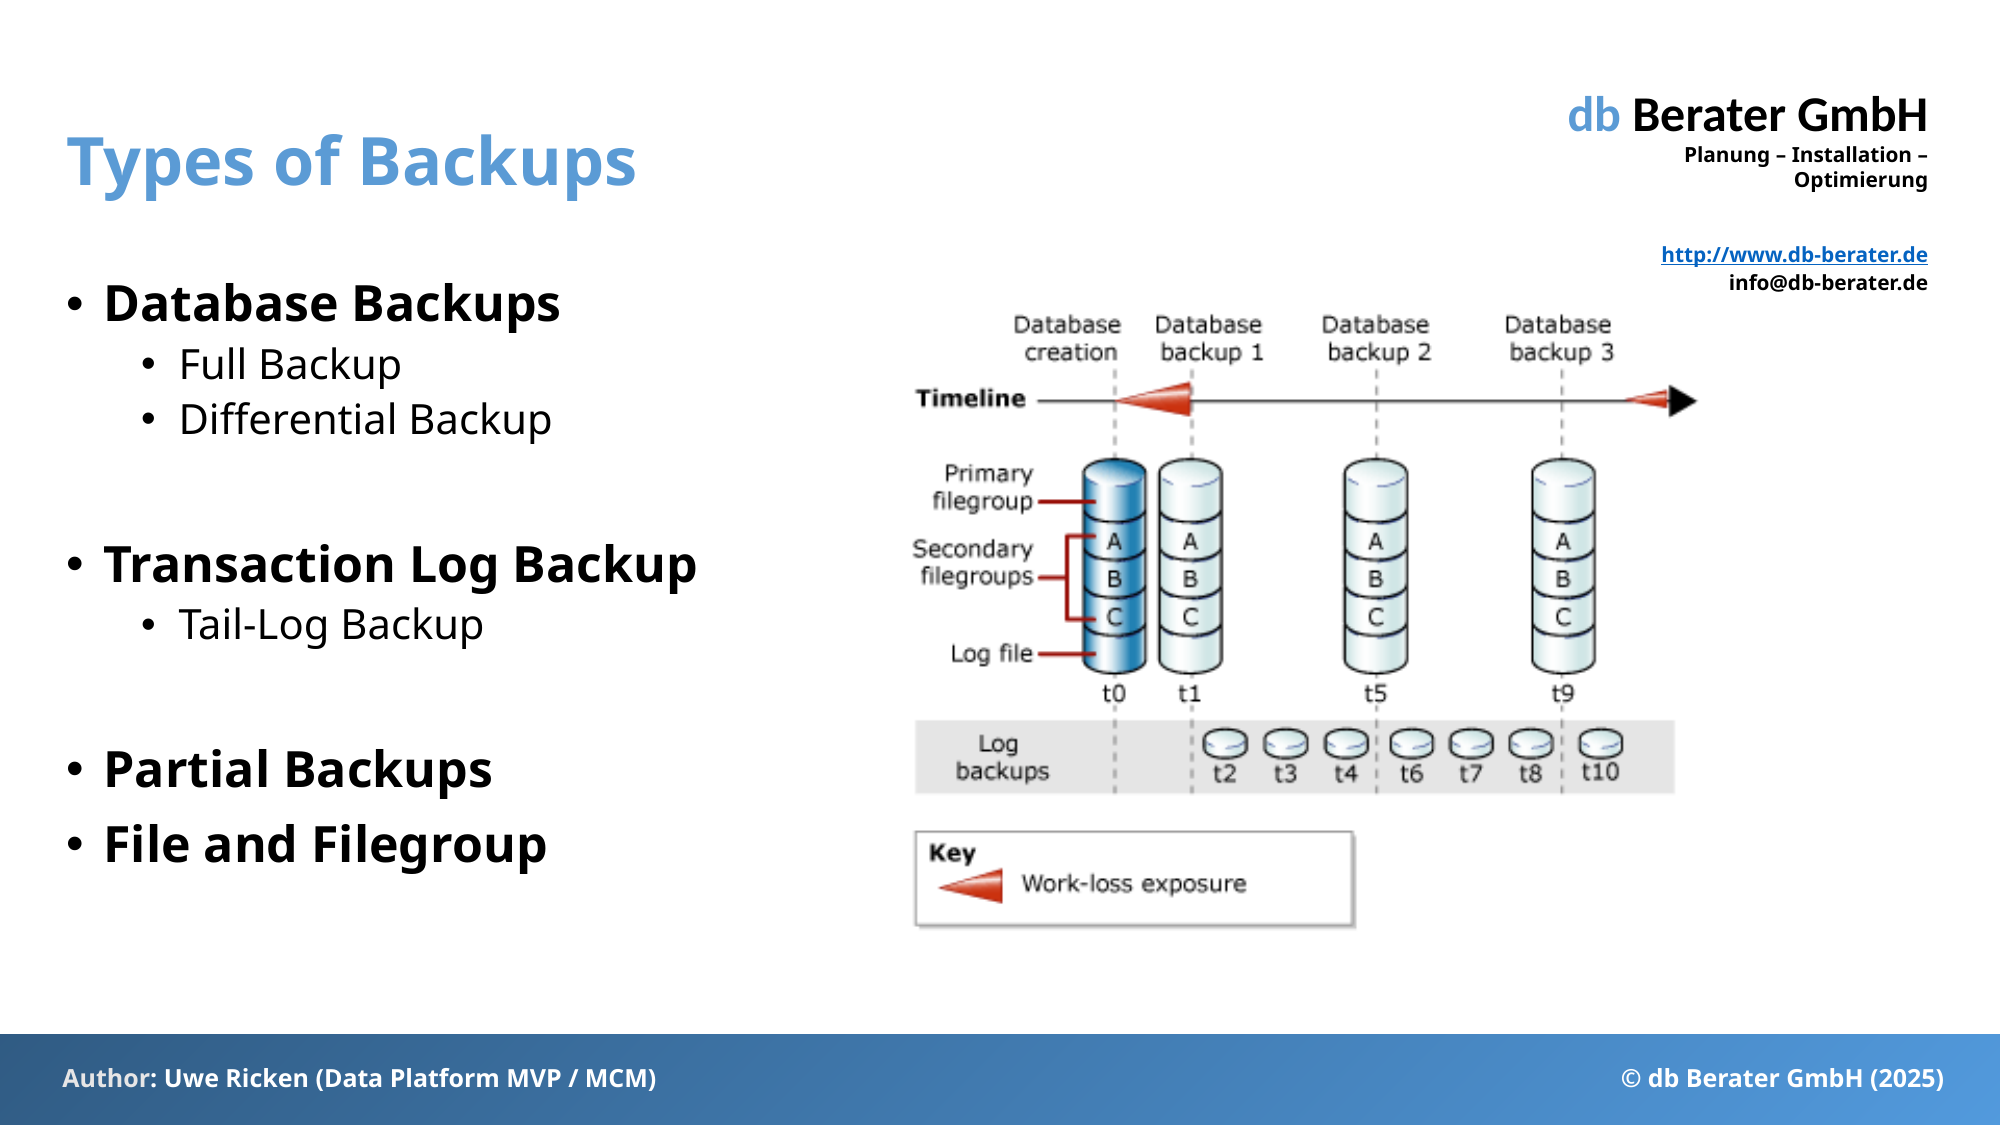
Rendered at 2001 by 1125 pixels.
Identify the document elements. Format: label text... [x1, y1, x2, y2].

title Types of Backups [54, 72, 1538, 256]
picture [901, 292, 1711, 955]
list Database Backups Full Backup Differential Backup Transaction Log Backup Tail-Log Backup Partial Backups File and Filegroup [54, 273, 971, 1024]
